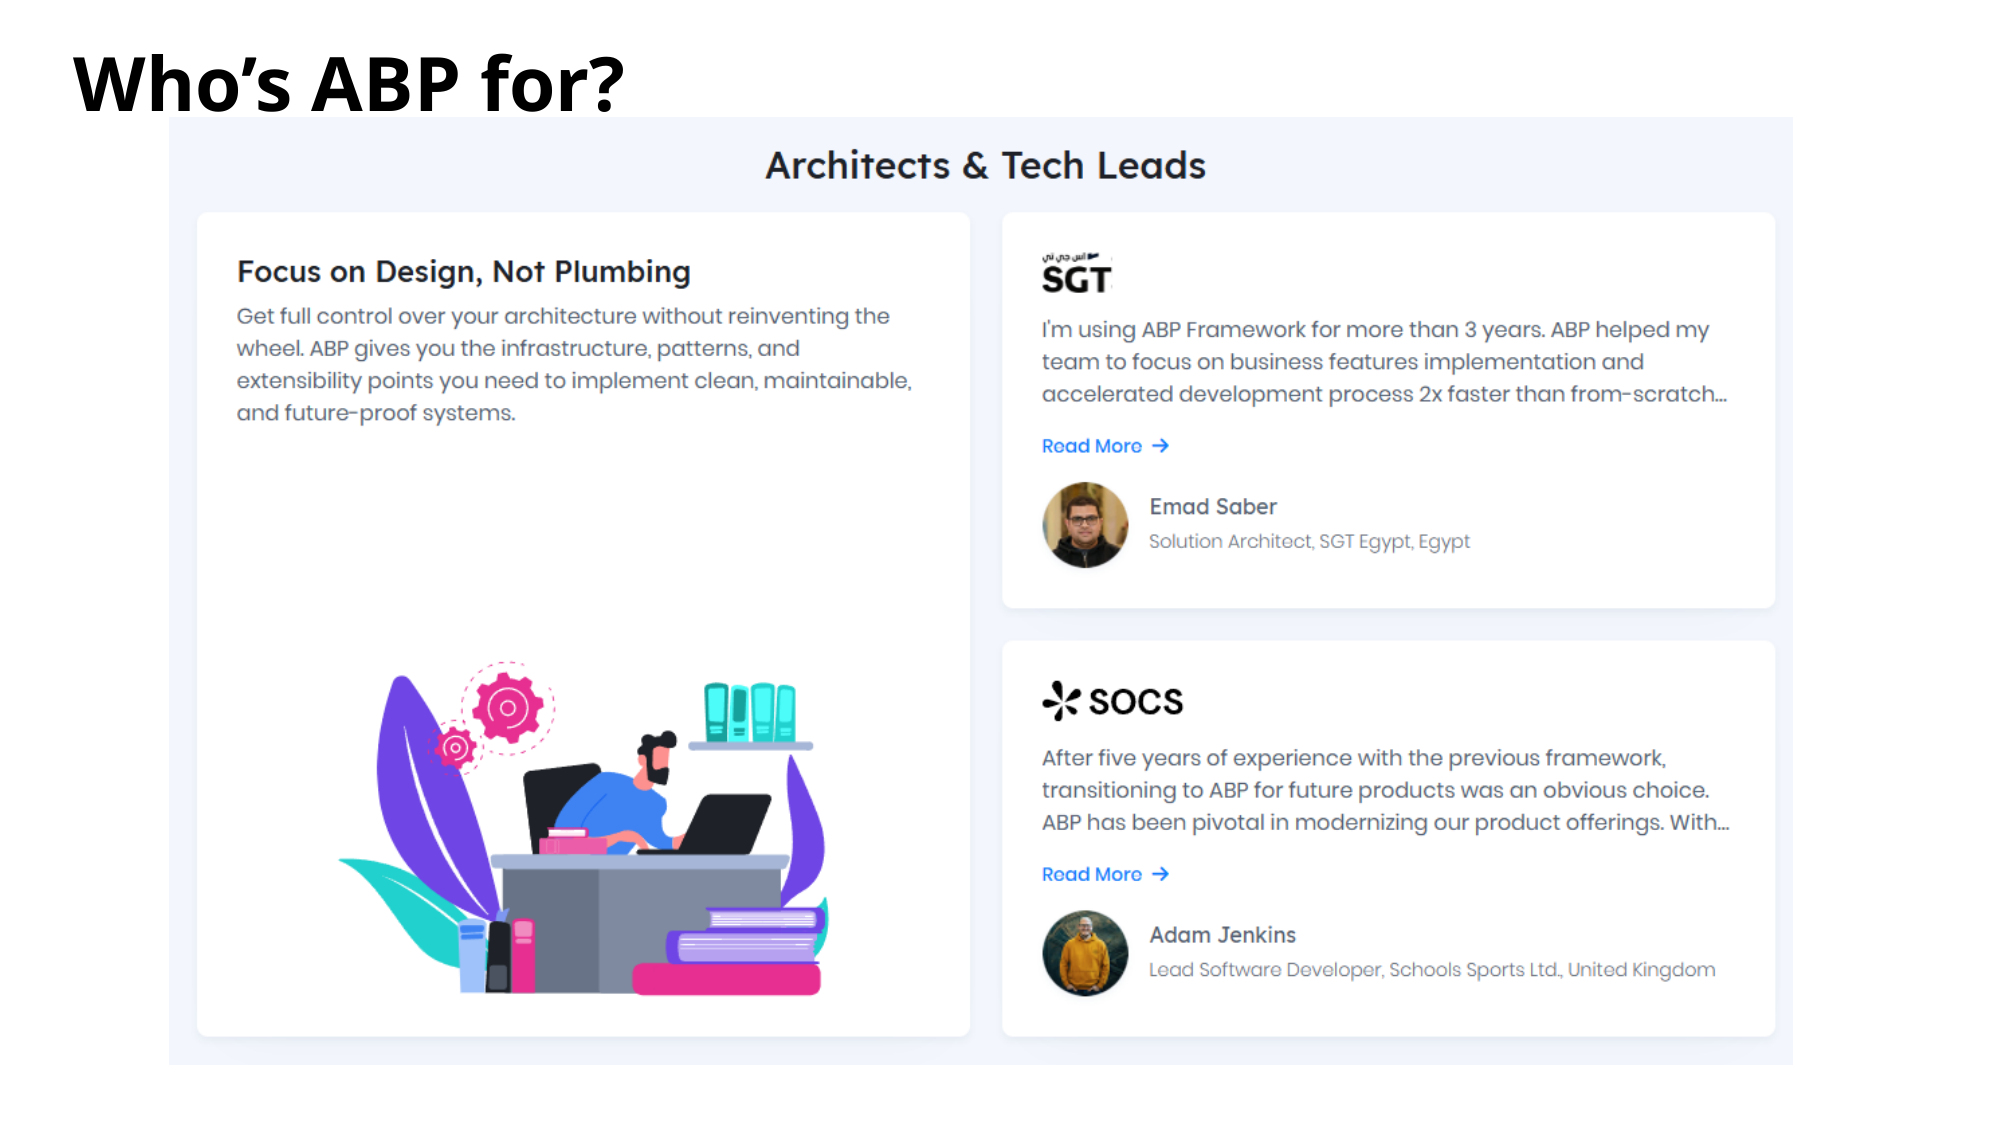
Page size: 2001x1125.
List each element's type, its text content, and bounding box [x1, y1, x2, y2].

text_box Who’s ABP for? [58, 29, 1903, 146]
picture [168, 117, 1793, 1066]
